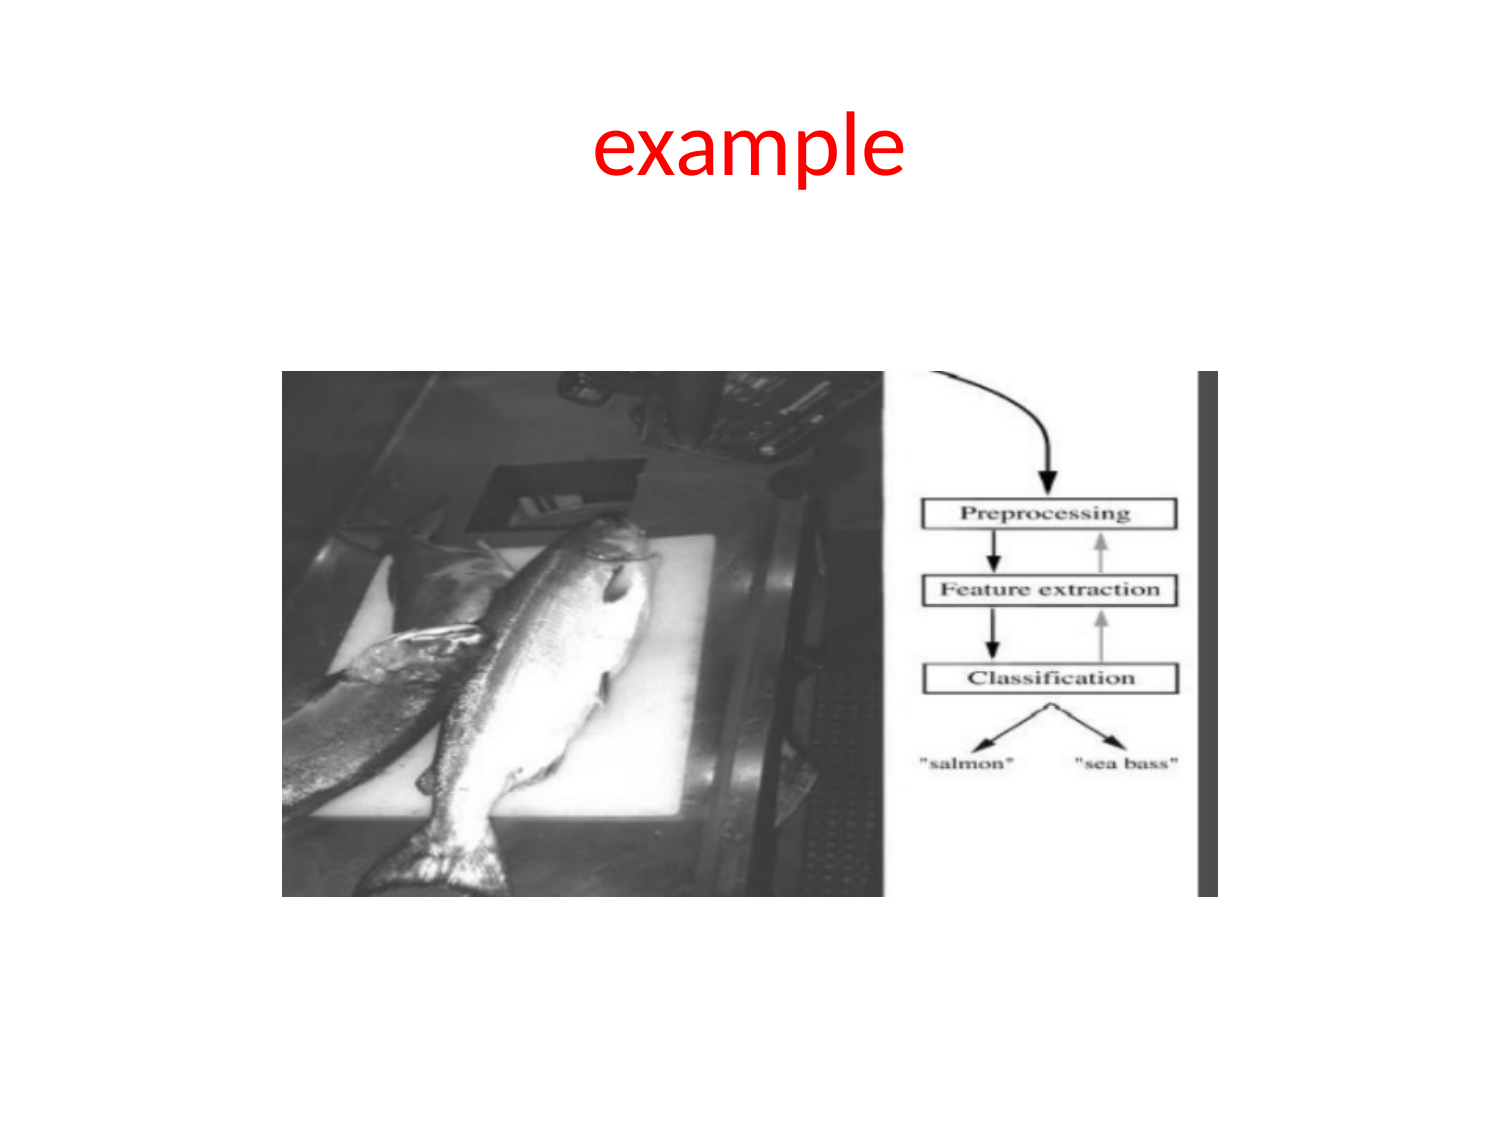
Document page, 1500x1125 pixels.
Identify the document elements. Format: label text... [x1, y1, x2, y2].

title example [75, 45, 1425, 233]
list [282, 370, 1218, 897]
